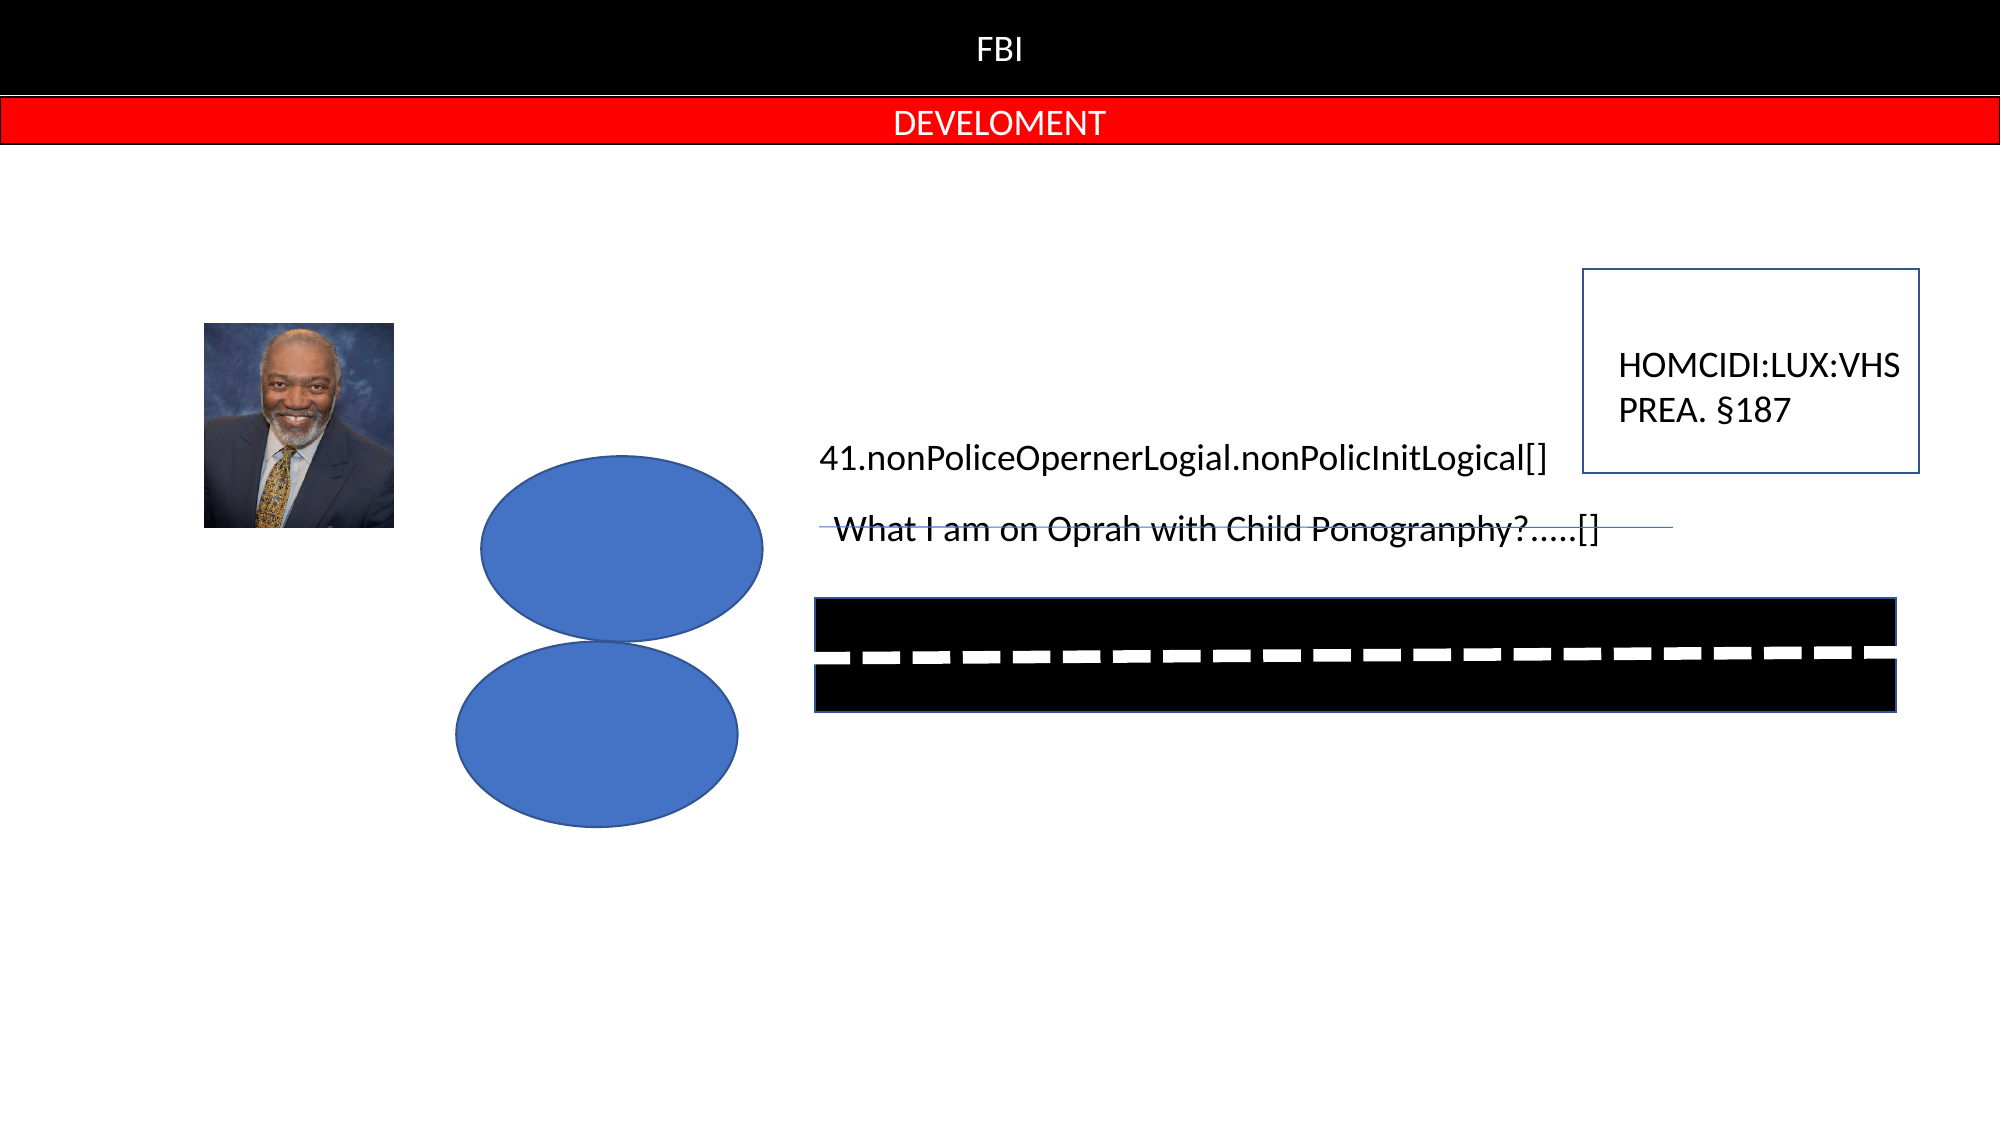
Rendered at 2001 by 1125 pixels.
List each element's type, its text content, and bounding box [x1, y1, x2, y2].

text_box [814, 659, 1897, 713]
text_box [1582, 268, 1920, 474]
text_box What I am on Oprah with Child Ponogranphy?.....[] [818, 528, 1616, 557]
text_box 41.nonPoliceOpernerLogial.nonPolicInitLogical[] [804, 425, 1564, 486]
text_box [455, 640, 739, 829]
text_box [480, 455, 764, 643]
text_box HOMCIDI:LUX:VHS PREA. §187 [1603, 332, 1916, 438]
text_box FBI [0, 0, 2000, 95]
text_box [762, 651, 1973, 659]
text_box DEVELOMENT [0, 96, 2000, 145]
text_box [814, 597, 1897, 651]
text_box What I am on Oprah with Child Ponogranphy?.....[] [818, 497, 1616, 526]
picture [204, 323, 394, 528]
